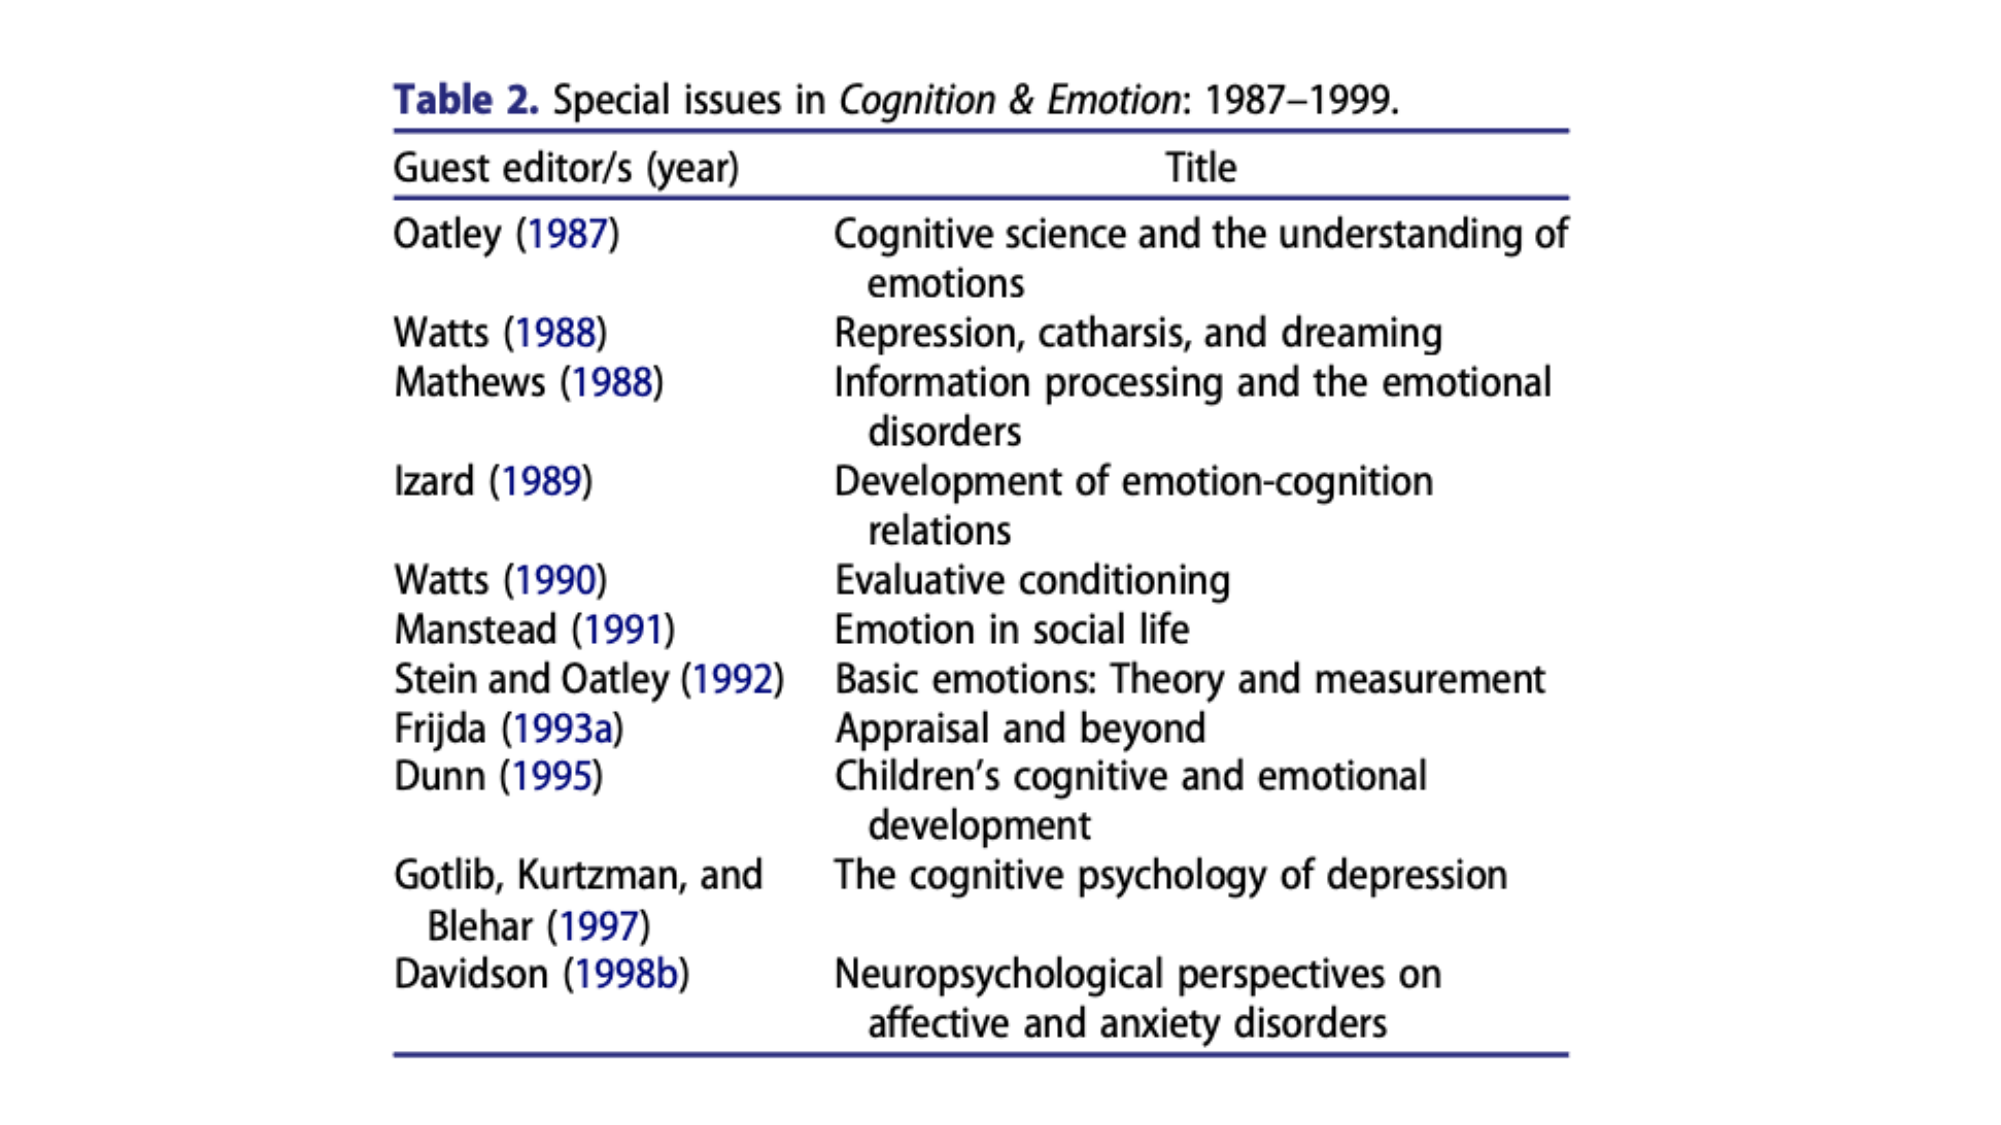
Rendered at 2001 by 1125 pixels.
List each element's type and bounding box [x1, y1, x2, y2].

picture [335, 5, 1601, 1081]
